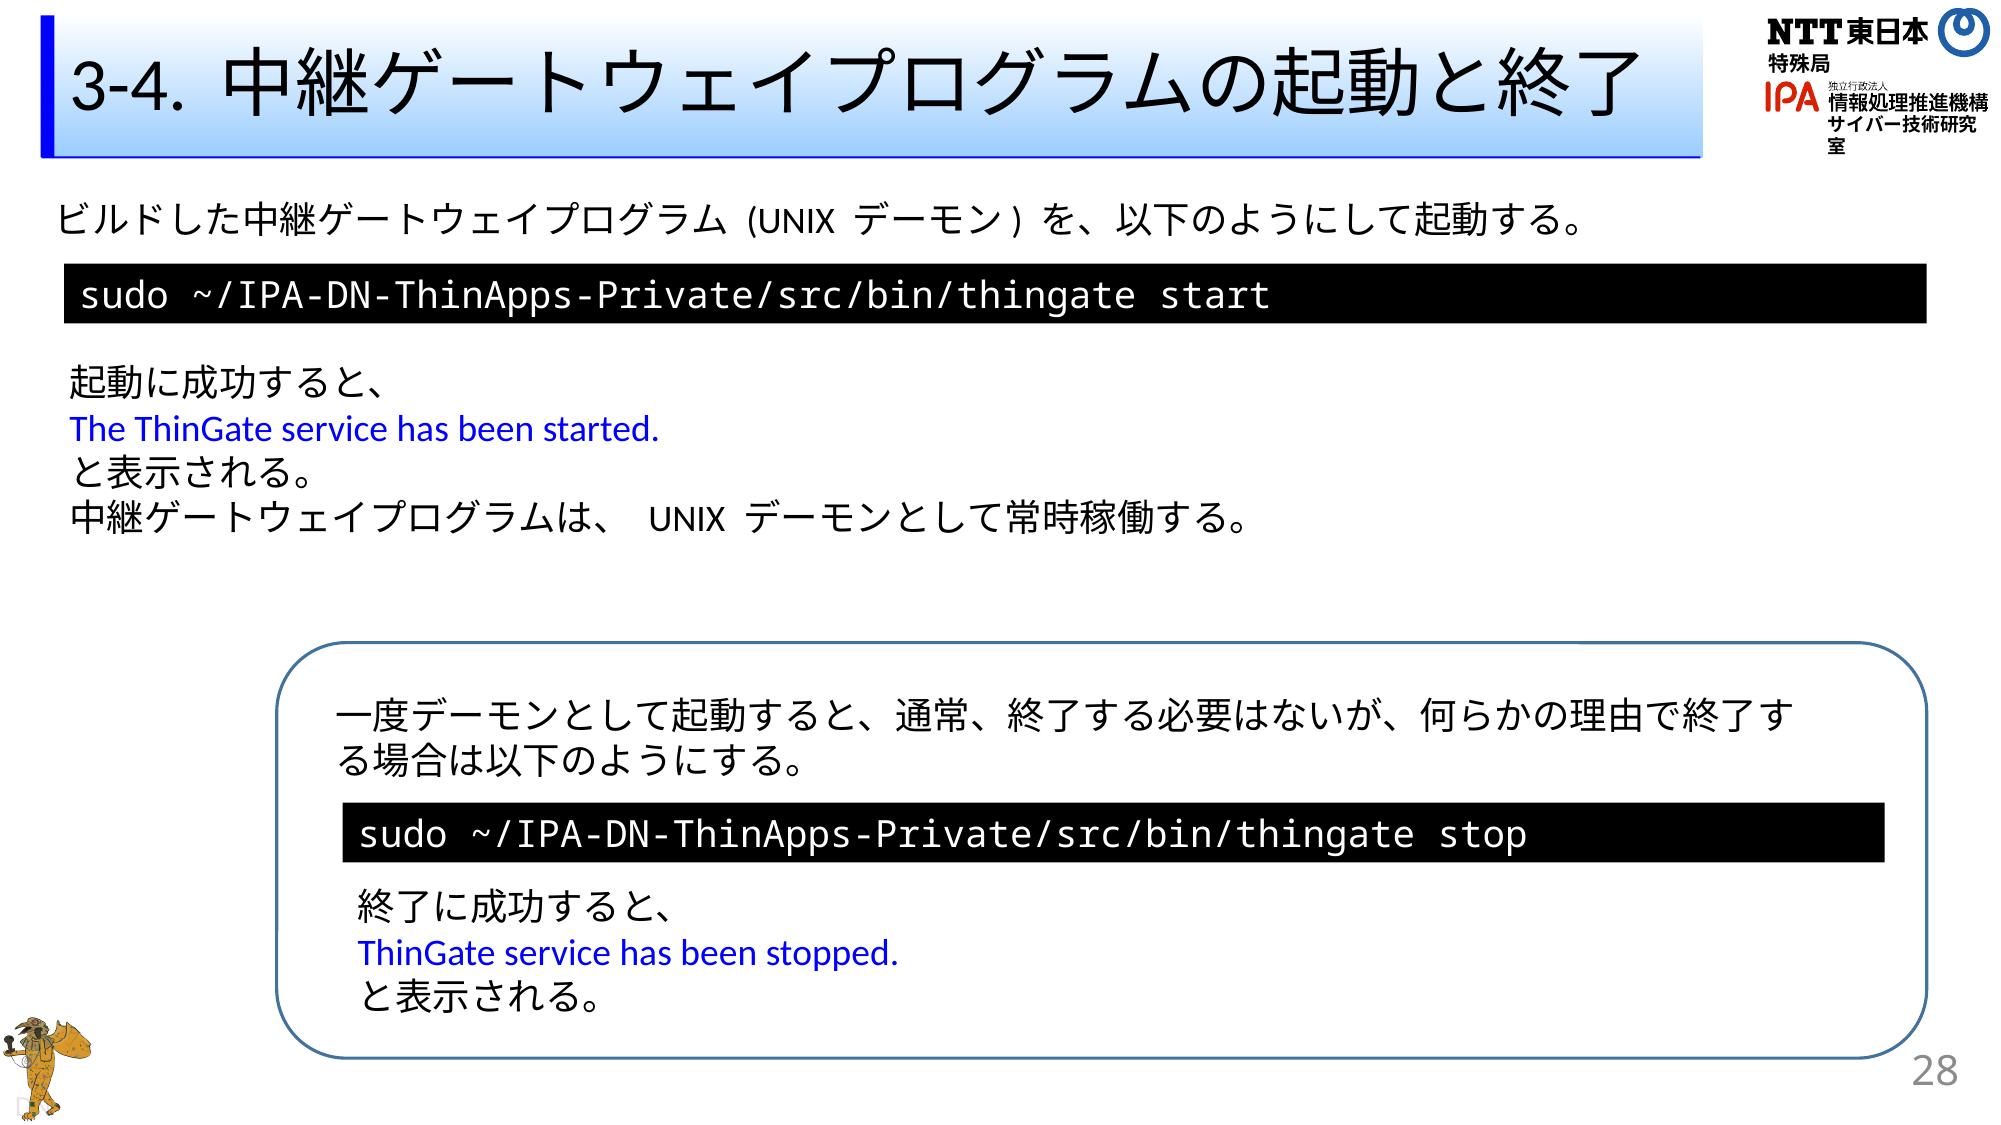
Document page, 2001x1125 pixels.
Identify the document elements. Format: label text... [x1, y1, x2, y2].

text_box ビルドした中継ゲートウェイプログラム (UNIX デーモン) を、以下のようにして起動する。 [40, 188, 1865, 249]
text_box sudo ~/IPA-DN-ThinApps-Private/src/bin/thingate start [64, 263, 1927, 324]
text_box [275, 641, 1928, 1060]
slide_number 28 [1412, 1042, 1975, 1103]
text_box 起動に成功すると、 The ThinGate service has been started. と表示される。 中継ゲートウェイプログラムは、 UNIX デーモンとして常時稼働する。 [54, 351, 1865, 592]
title 3-4. 中継ゲートウェイプログラムの起動と終了 [54, 30, 1703, 143]
